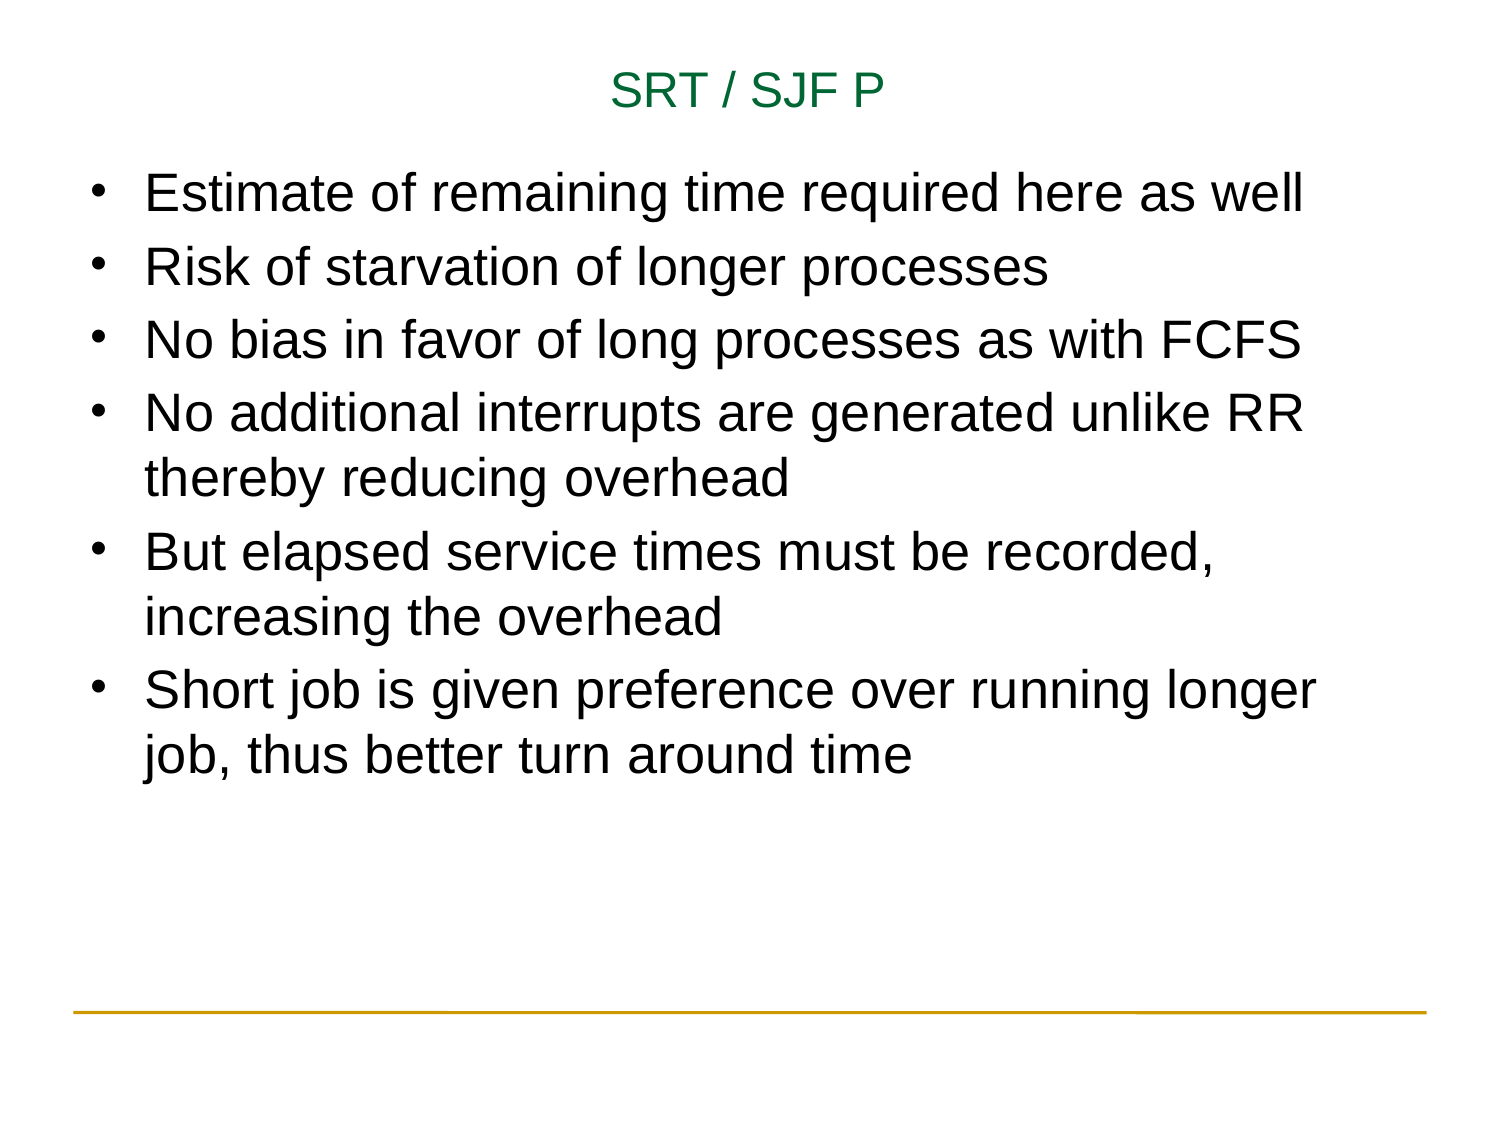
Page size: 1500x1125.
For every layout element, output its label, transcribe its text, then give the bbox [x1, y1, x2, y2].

text_box SRT / SJF P [75, 49, 1421, 138]
text_box Estimate of remaining time required here as well Risk of starvation of longer processes No bias in favor of long processes as with FCFS No additional interrupts are generated unlike RR thereby reducing overhead But elapsed service times must be recorded, increasing the overhead Short job is given preference over running longer job, thus better turn around time [75, 149, 1421, 1004]
